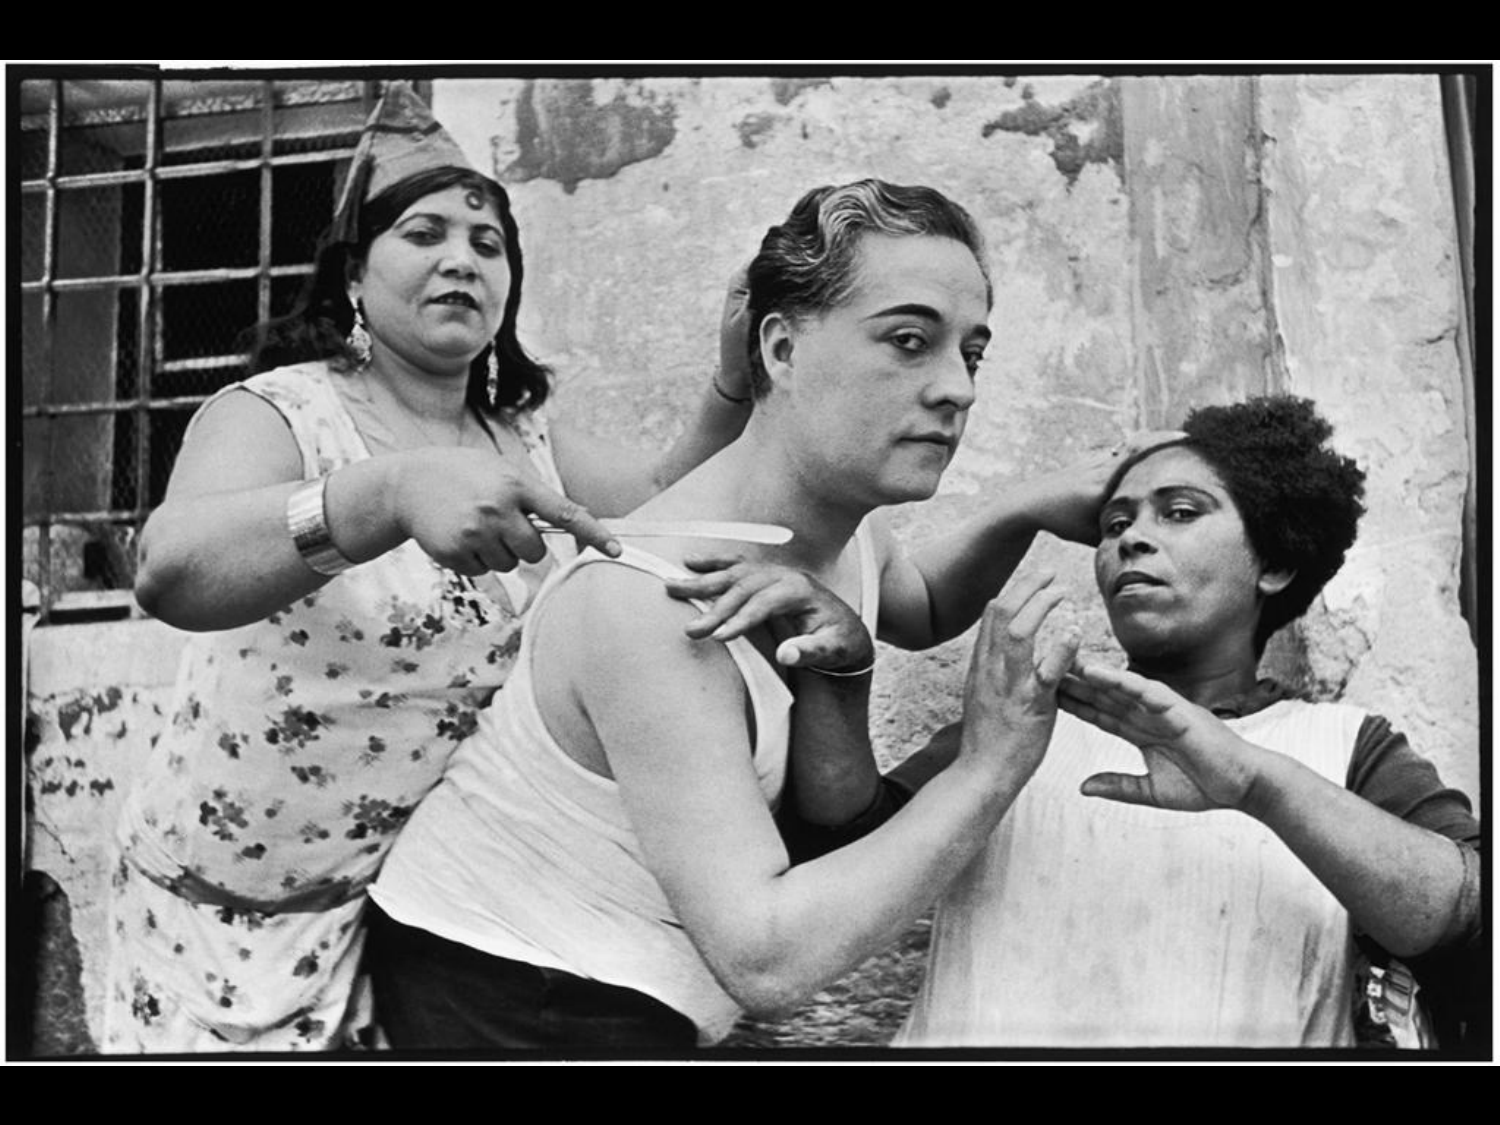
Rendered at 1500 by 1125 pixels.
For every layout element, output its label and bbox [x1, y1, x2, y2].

picture [0, 60, 1500, 1066]
